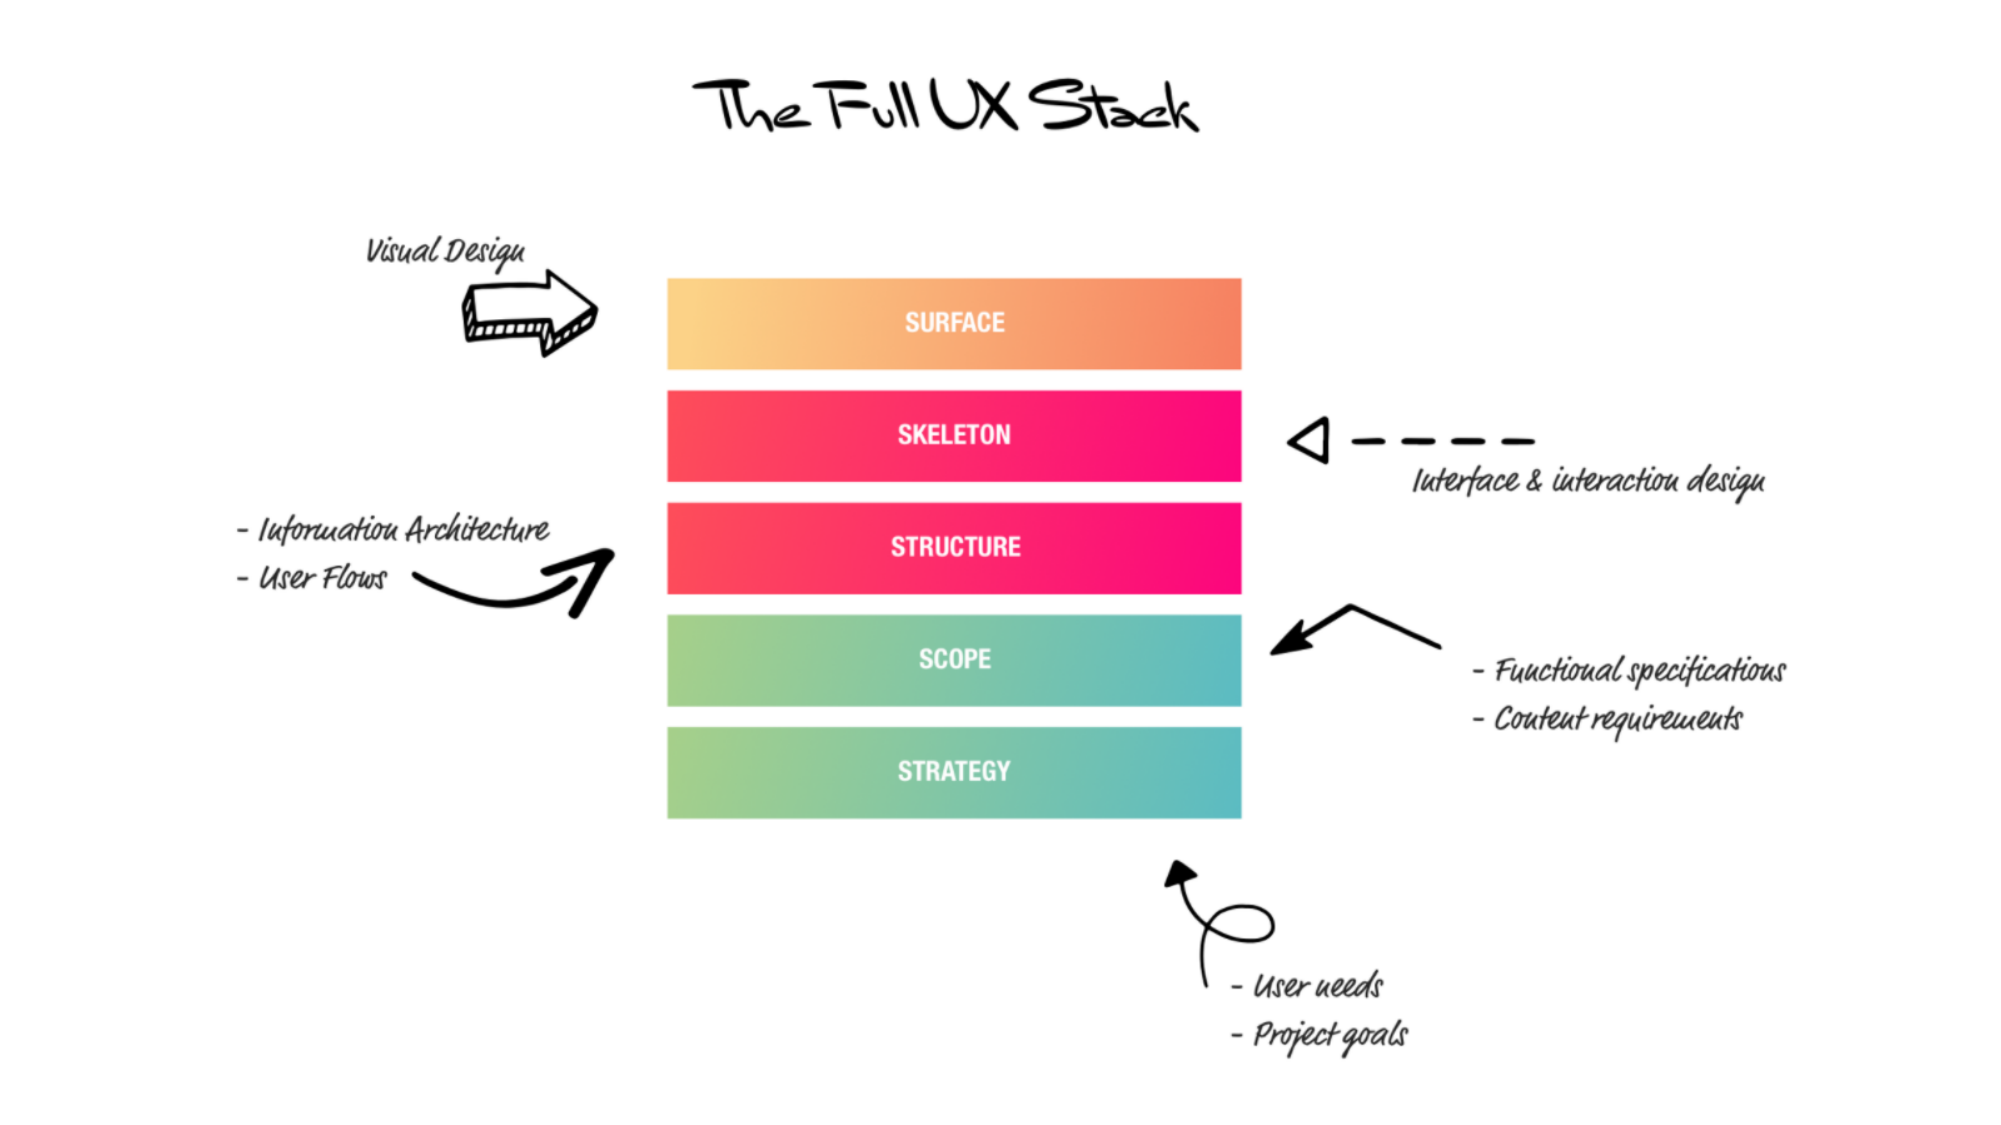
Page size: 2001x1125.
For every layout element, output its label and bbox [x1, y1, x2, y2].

picture [171, 59, 1829, 1065]
